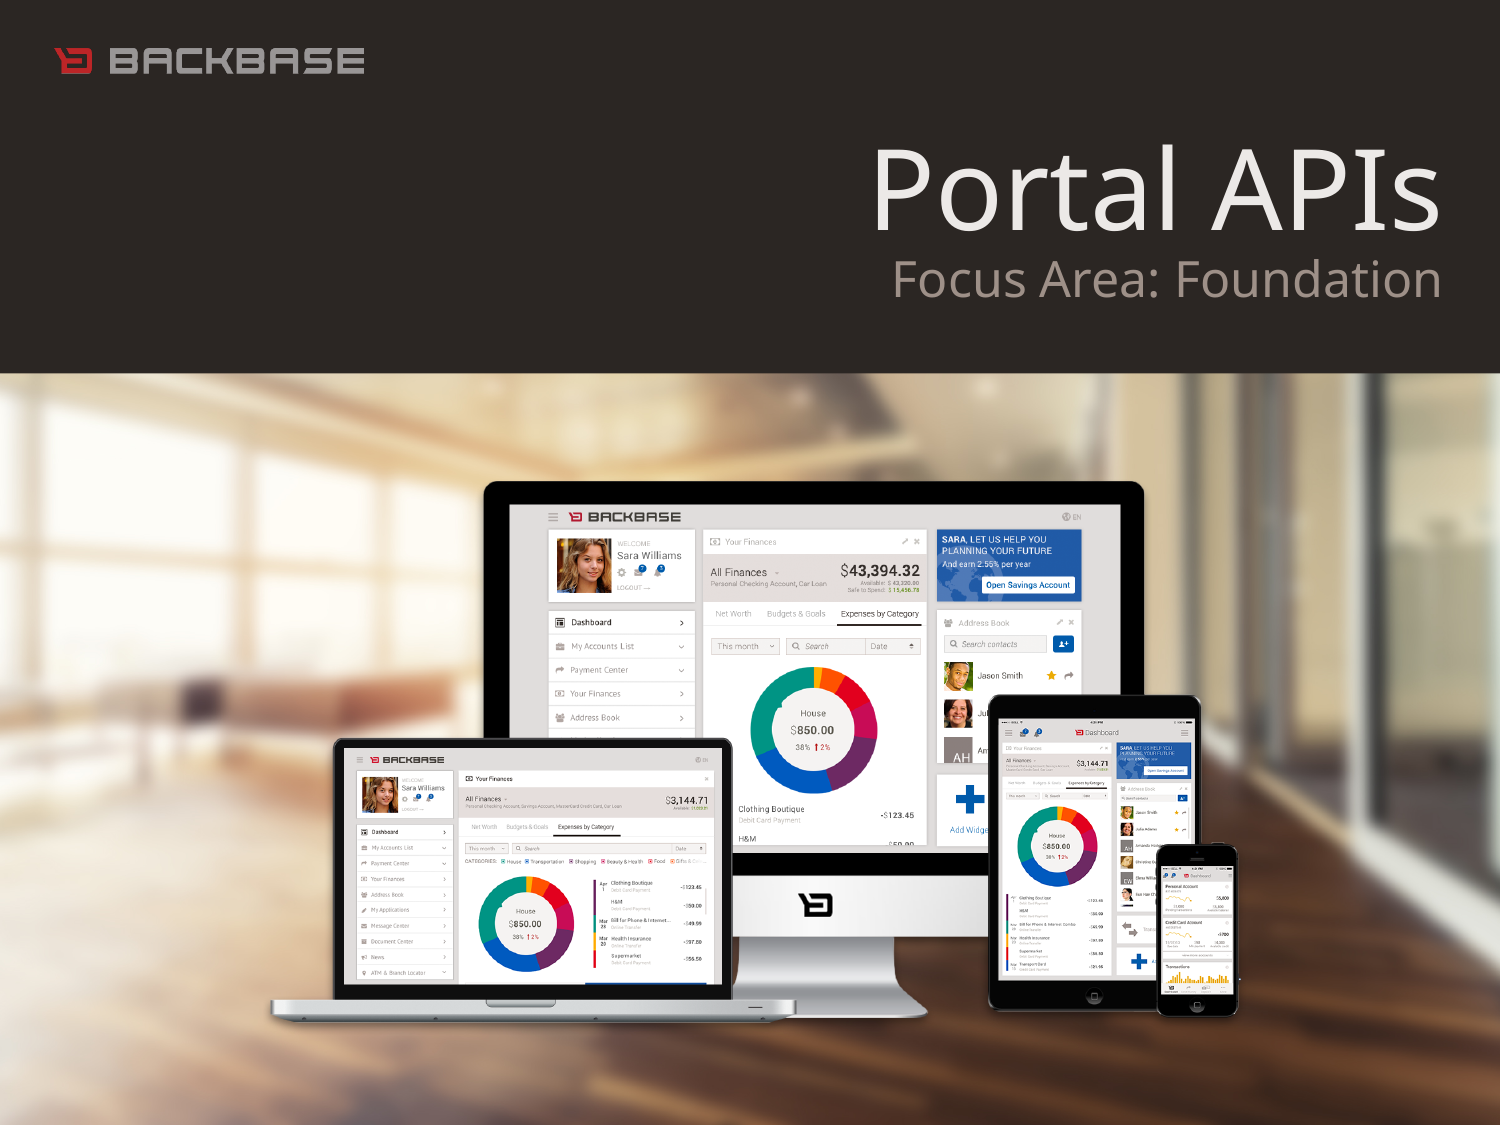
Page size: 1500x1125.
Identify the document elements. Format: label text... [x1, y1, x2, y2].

list Focus Area: Foundation [58, 263, 1459, 317]
picture [54, 48, 364, 74]
picture [0, 374, 1500, 1125]
list Portal APIs [58, 110, 1459, 263]
